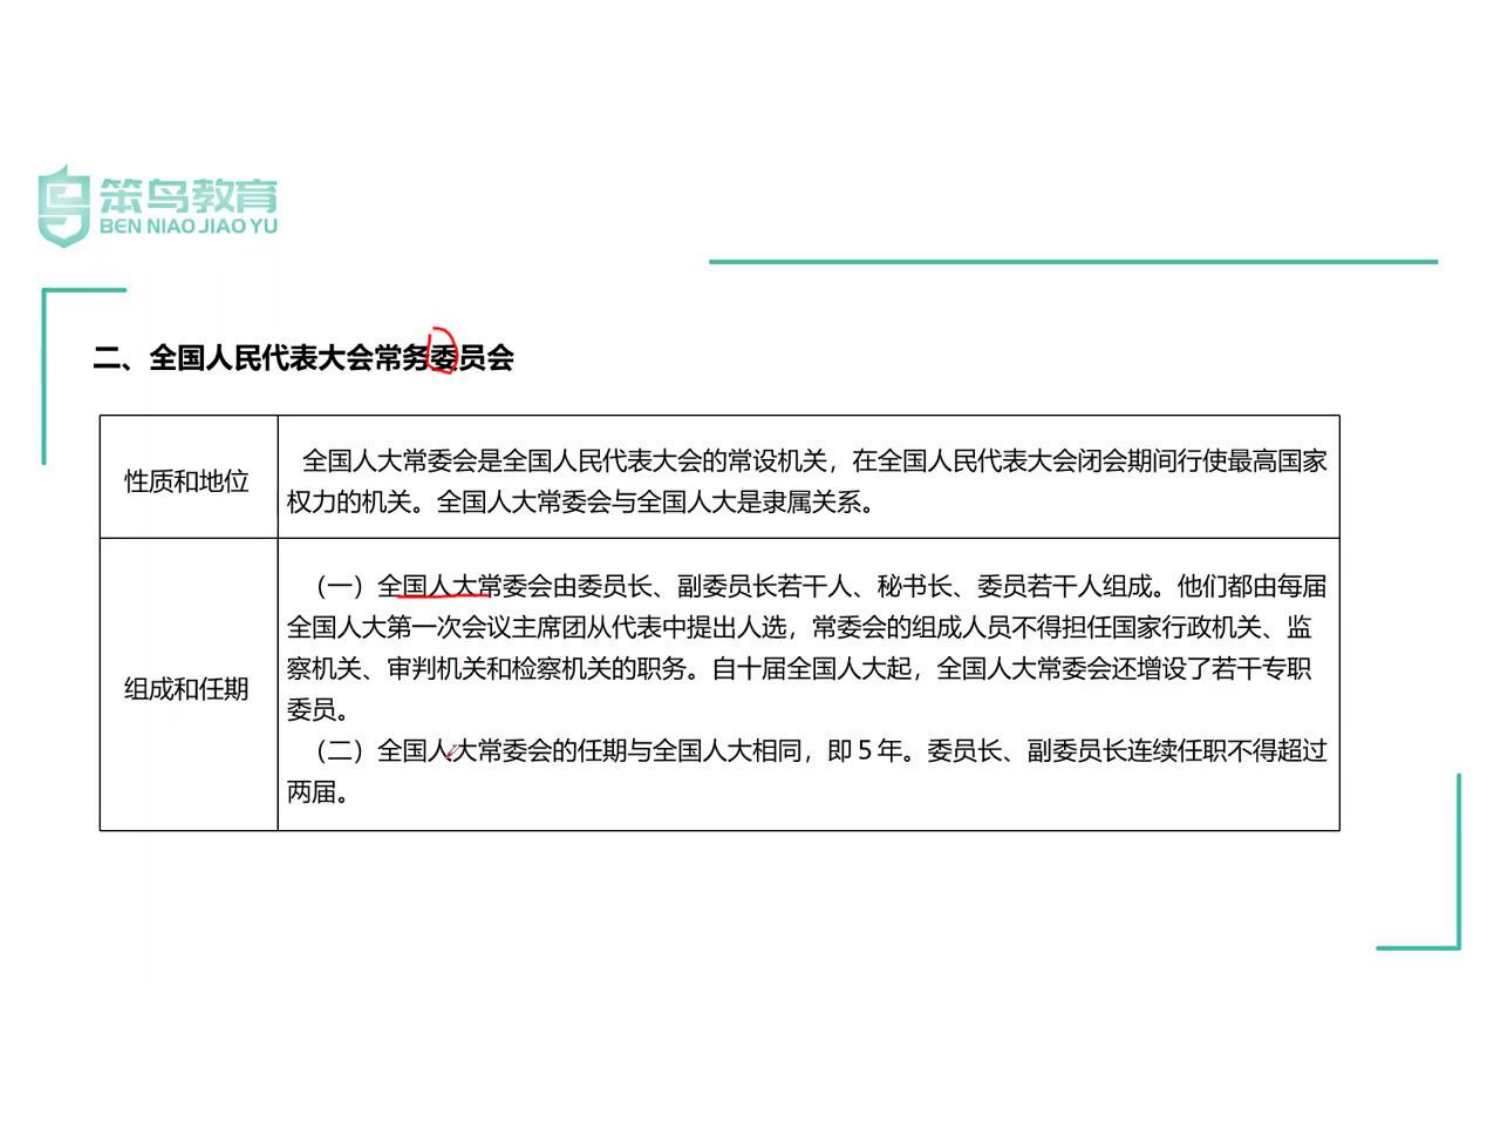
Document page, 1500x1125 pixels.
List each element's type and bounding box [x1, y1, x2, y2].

picture [0, 140, 1500, 985]
